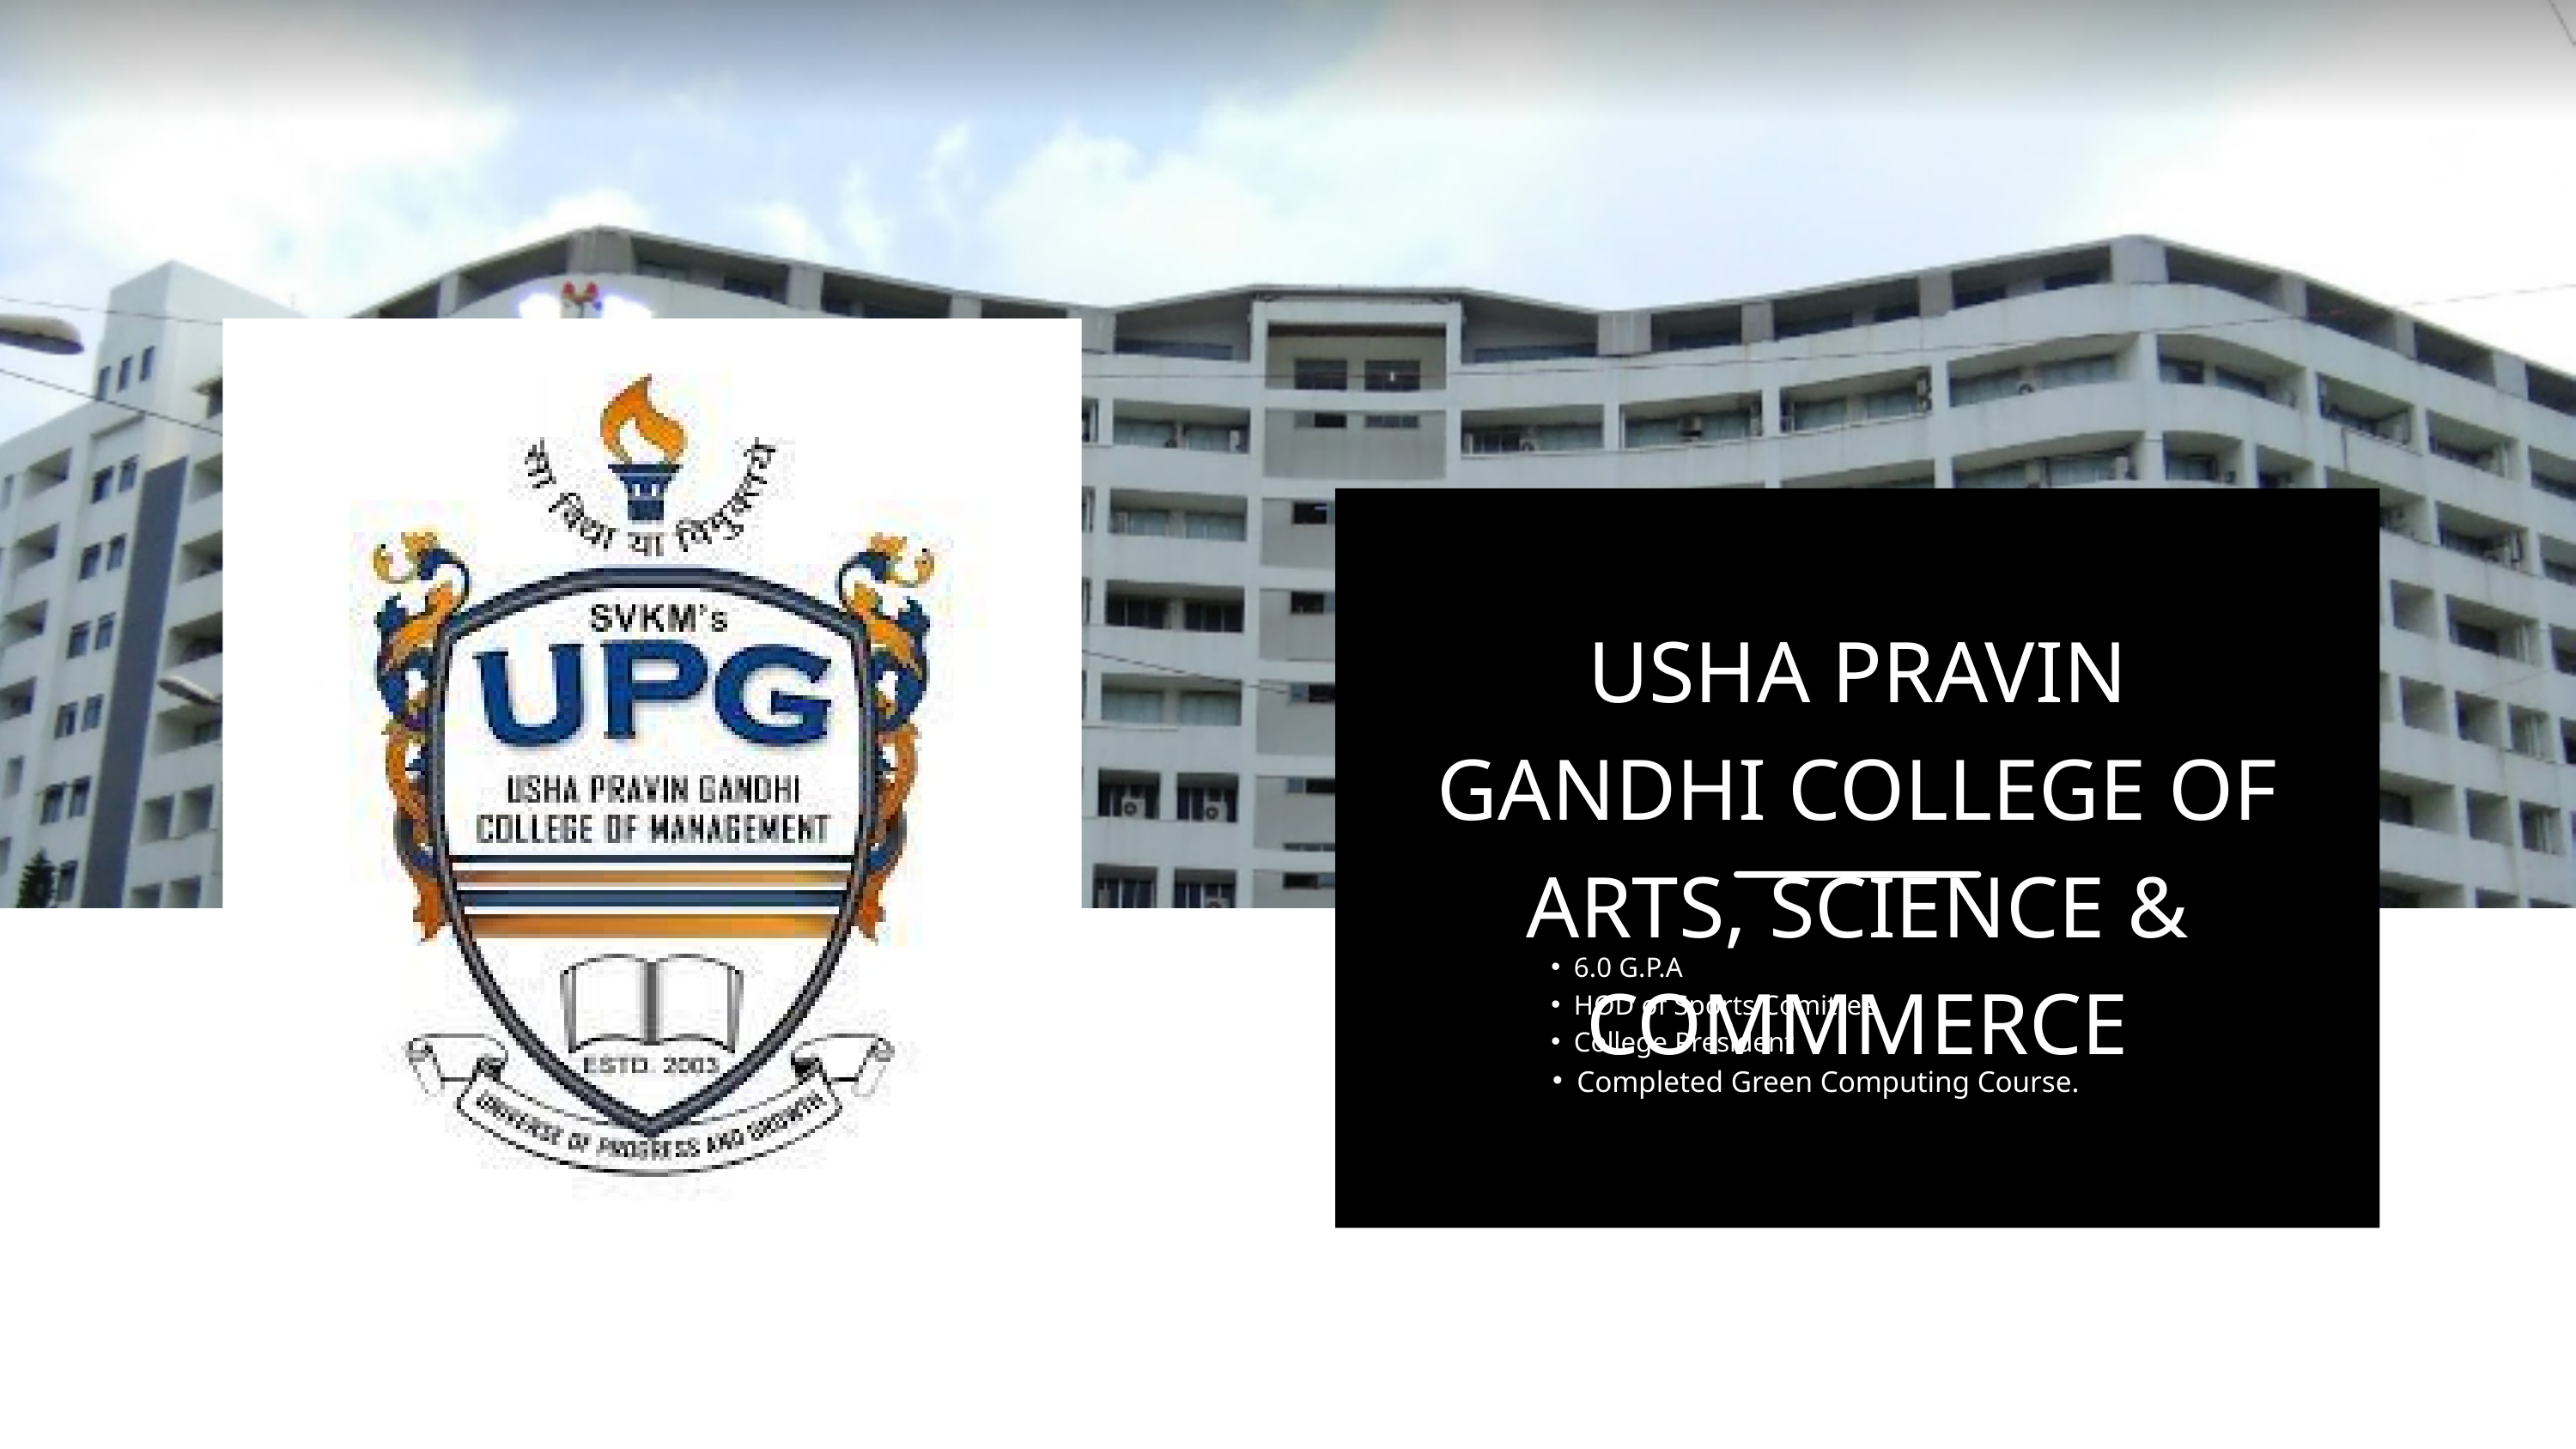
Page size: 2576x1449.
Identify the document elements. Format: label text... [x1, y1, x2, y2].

text_box 6.0 G.P.A HOD of Sports Comittee College President Completed Green Computing Course. [1528, 1071, 2187, 1098]
text_box [1335, 918, 2380, 1228]
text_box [222, 318, 1082, 1228]
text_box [0, 0, 2576, 908]
text_box USHA PRAVIN GANDHI COLLEGE OF ARTS, SCIENCE & COMMMERCE [1437, 918, 2279, 1071]
